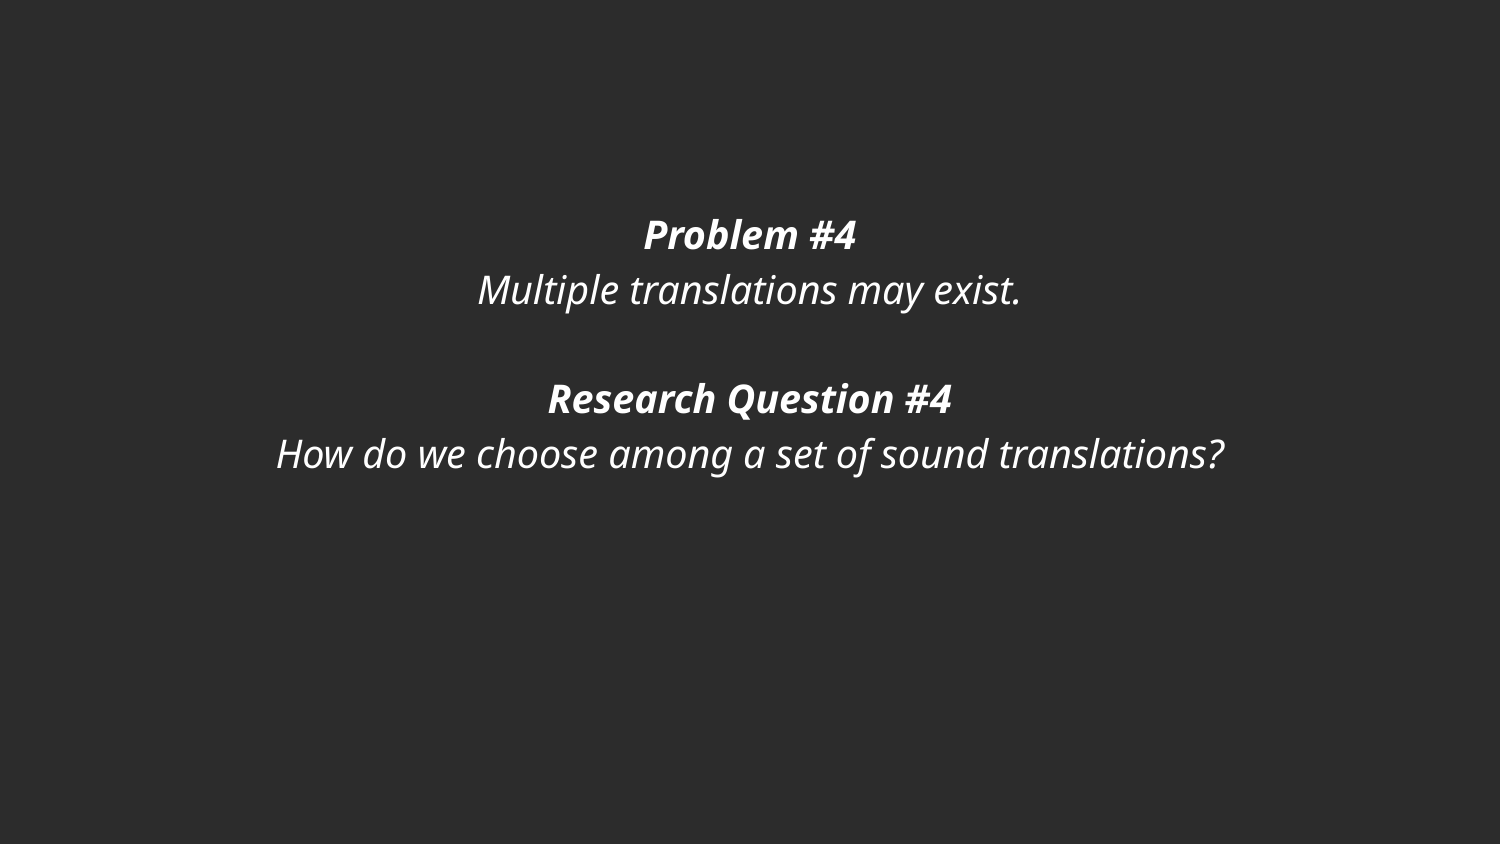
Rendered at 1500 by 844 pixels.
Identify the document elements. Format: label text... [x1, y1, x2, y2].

list Problem #4 Multiple translations may exist. Research Question #4 How do we choose among a set of sound translations? [89, 188, 1411, 576]
